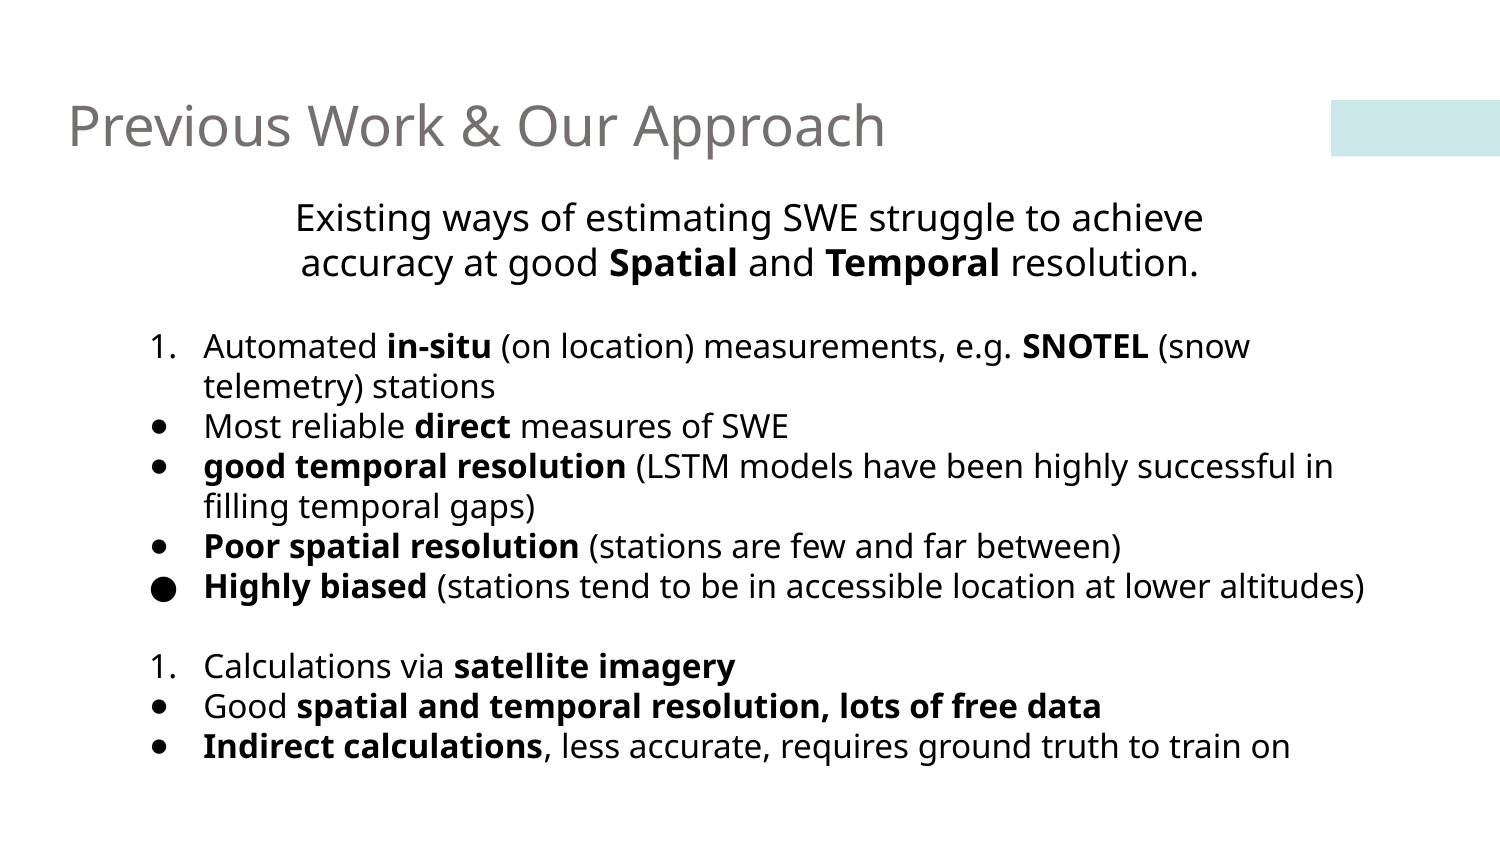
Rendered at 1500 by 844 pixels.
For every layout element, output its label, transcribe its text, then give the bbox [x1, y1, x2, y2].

title Previous Work & Our Approach [56, 46, 1444, 210]
text_box Existing ways of estimating SWE struggle to achieve accuracy at good Spatial and Temporal resolution. [234, 178, 1266, 299]
text_box Automated in-situ (on location) measurements, e.g. SNOTEL (snow telemetry) stations Most reliable direct measures of SWE good temporal resolution (LSTM models have been highly successful in filling temporal gaps) Poor spatial resolution (stations are few and far between) Highly biased (stations tend to be in accessible location at lower altitudes) Calculations via satellite imagery Good spatial and temporal resolution, lots of free data Indirect calculations, less accurate, requires ground truth to train on [113, 310, 1387, 780]
